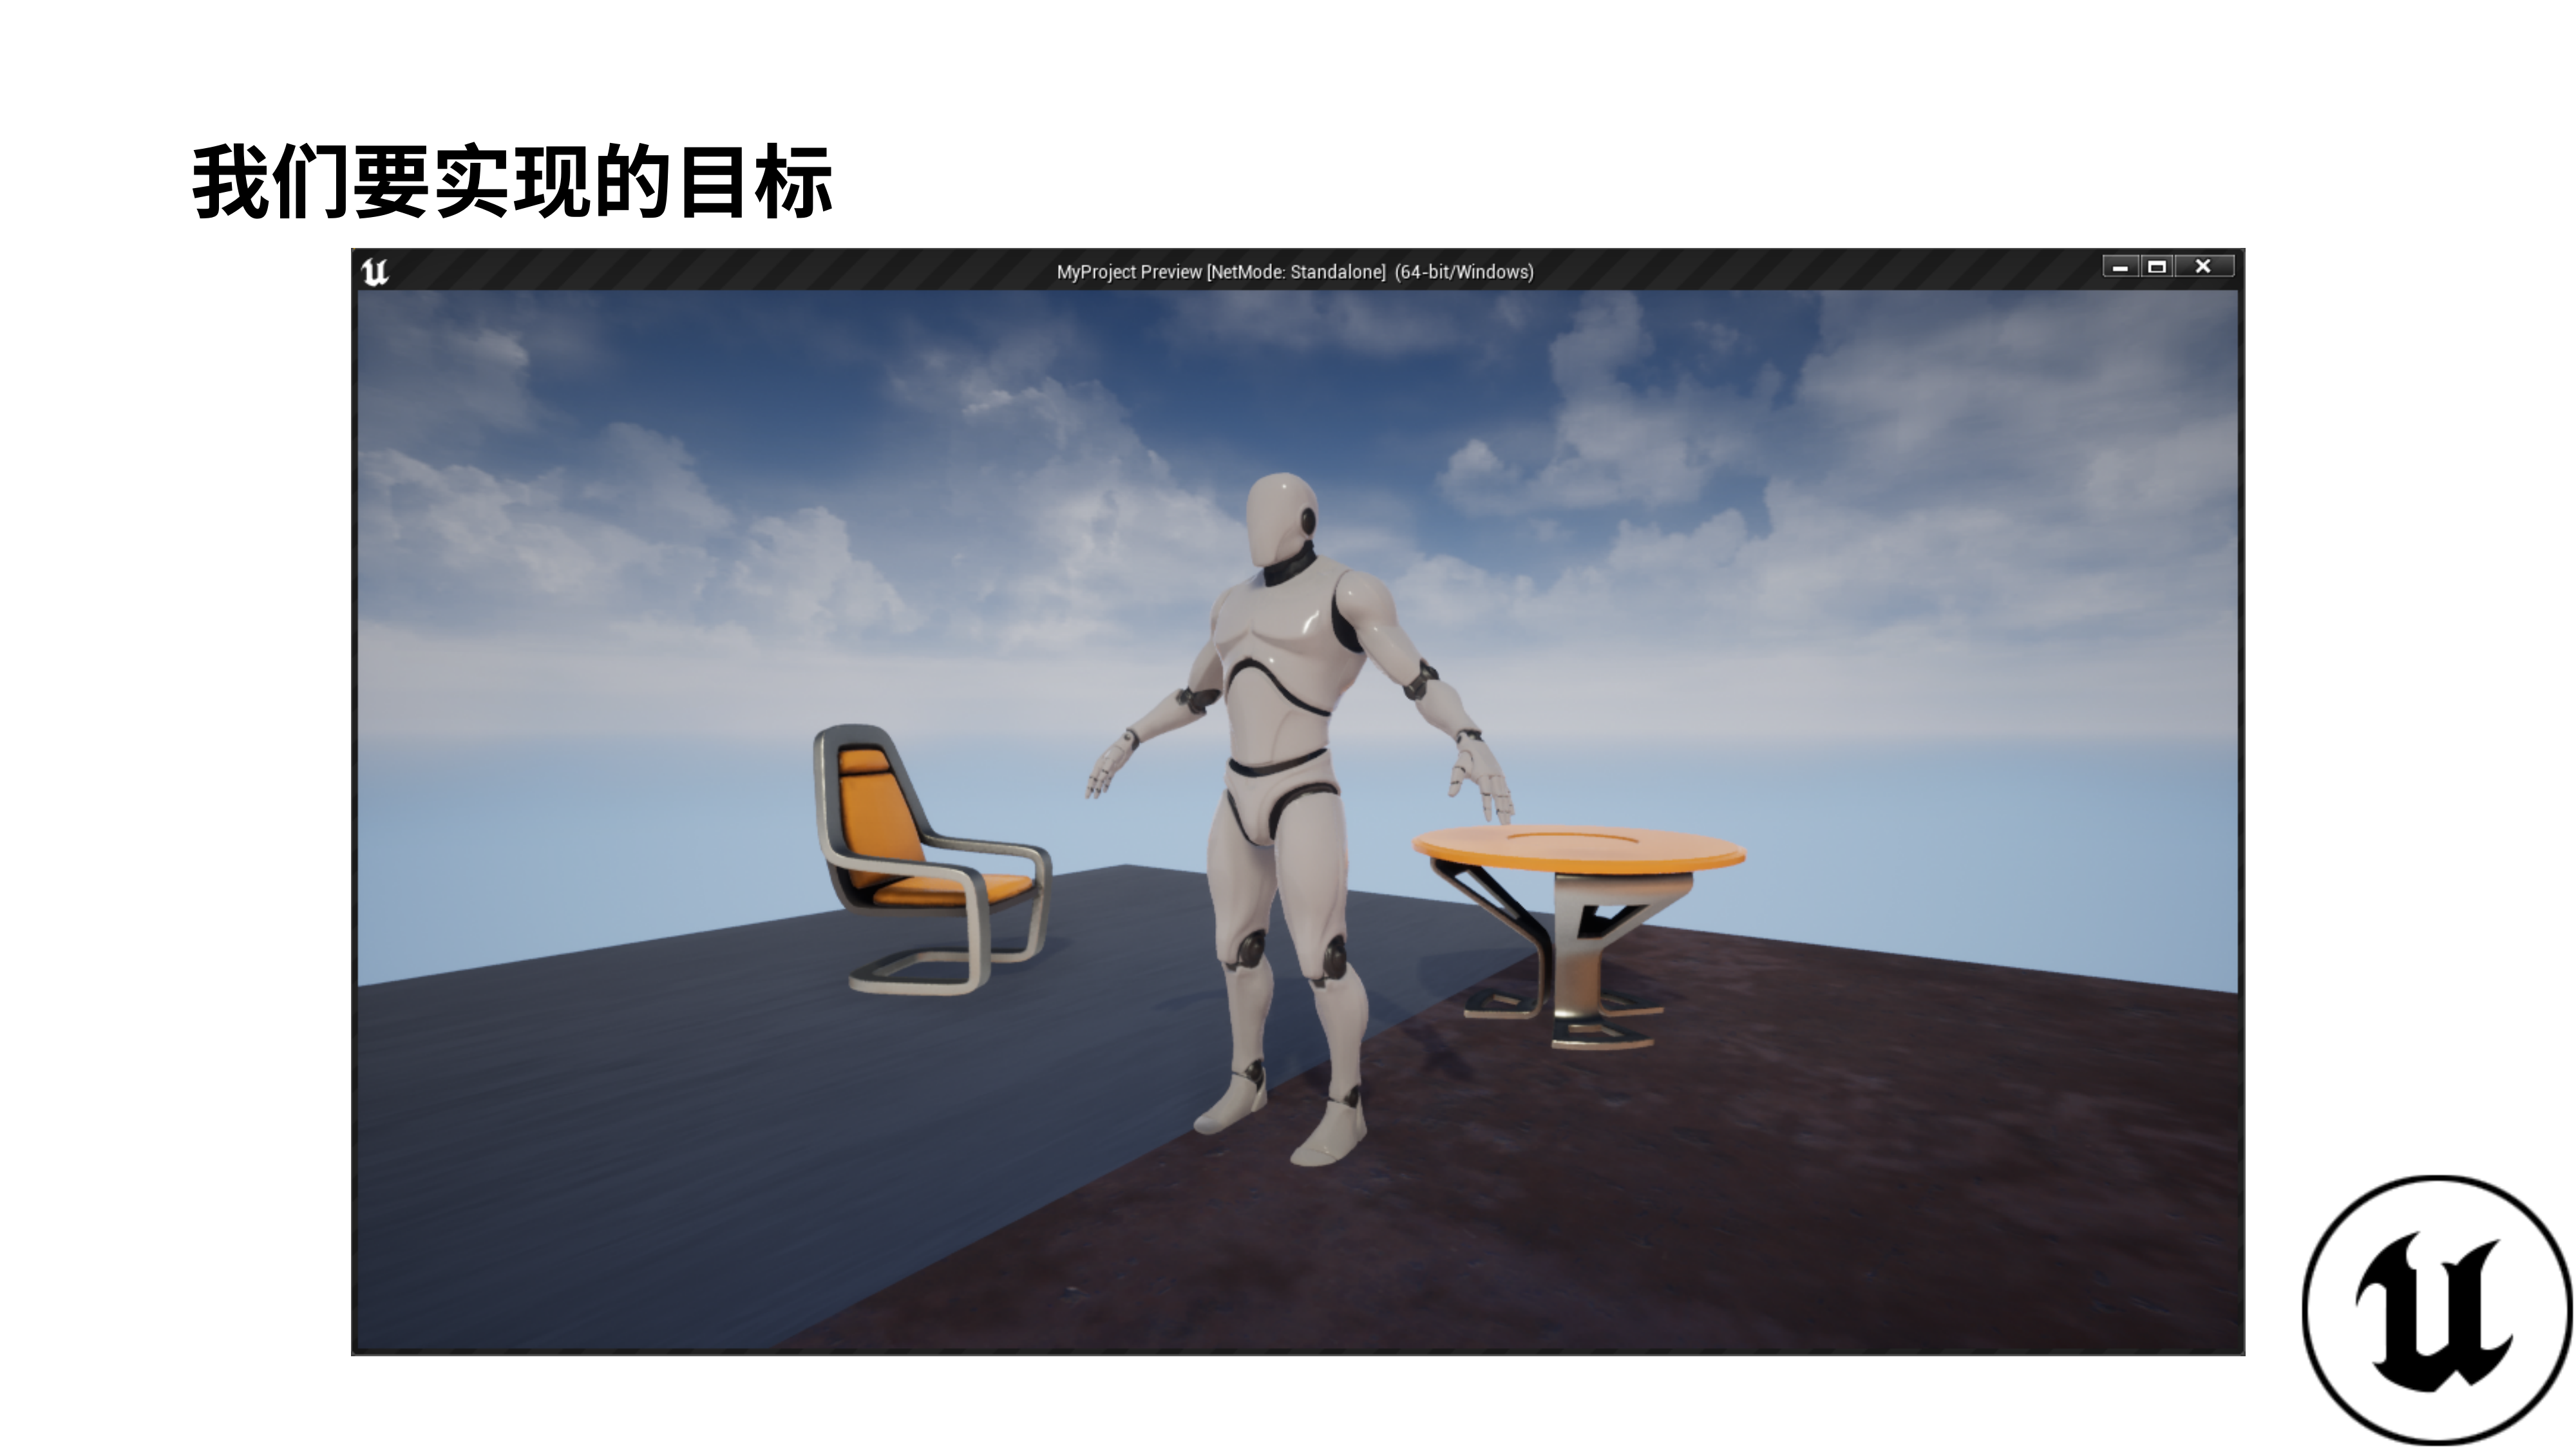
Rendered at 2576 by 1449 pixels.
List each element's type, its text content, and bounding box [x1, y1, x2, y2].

text_box 我们要实现的目标 [185, 125, 840, 233]
picture [2298, 1171, 2576, 1449]
picture [350, 248, 2246, 1356]
